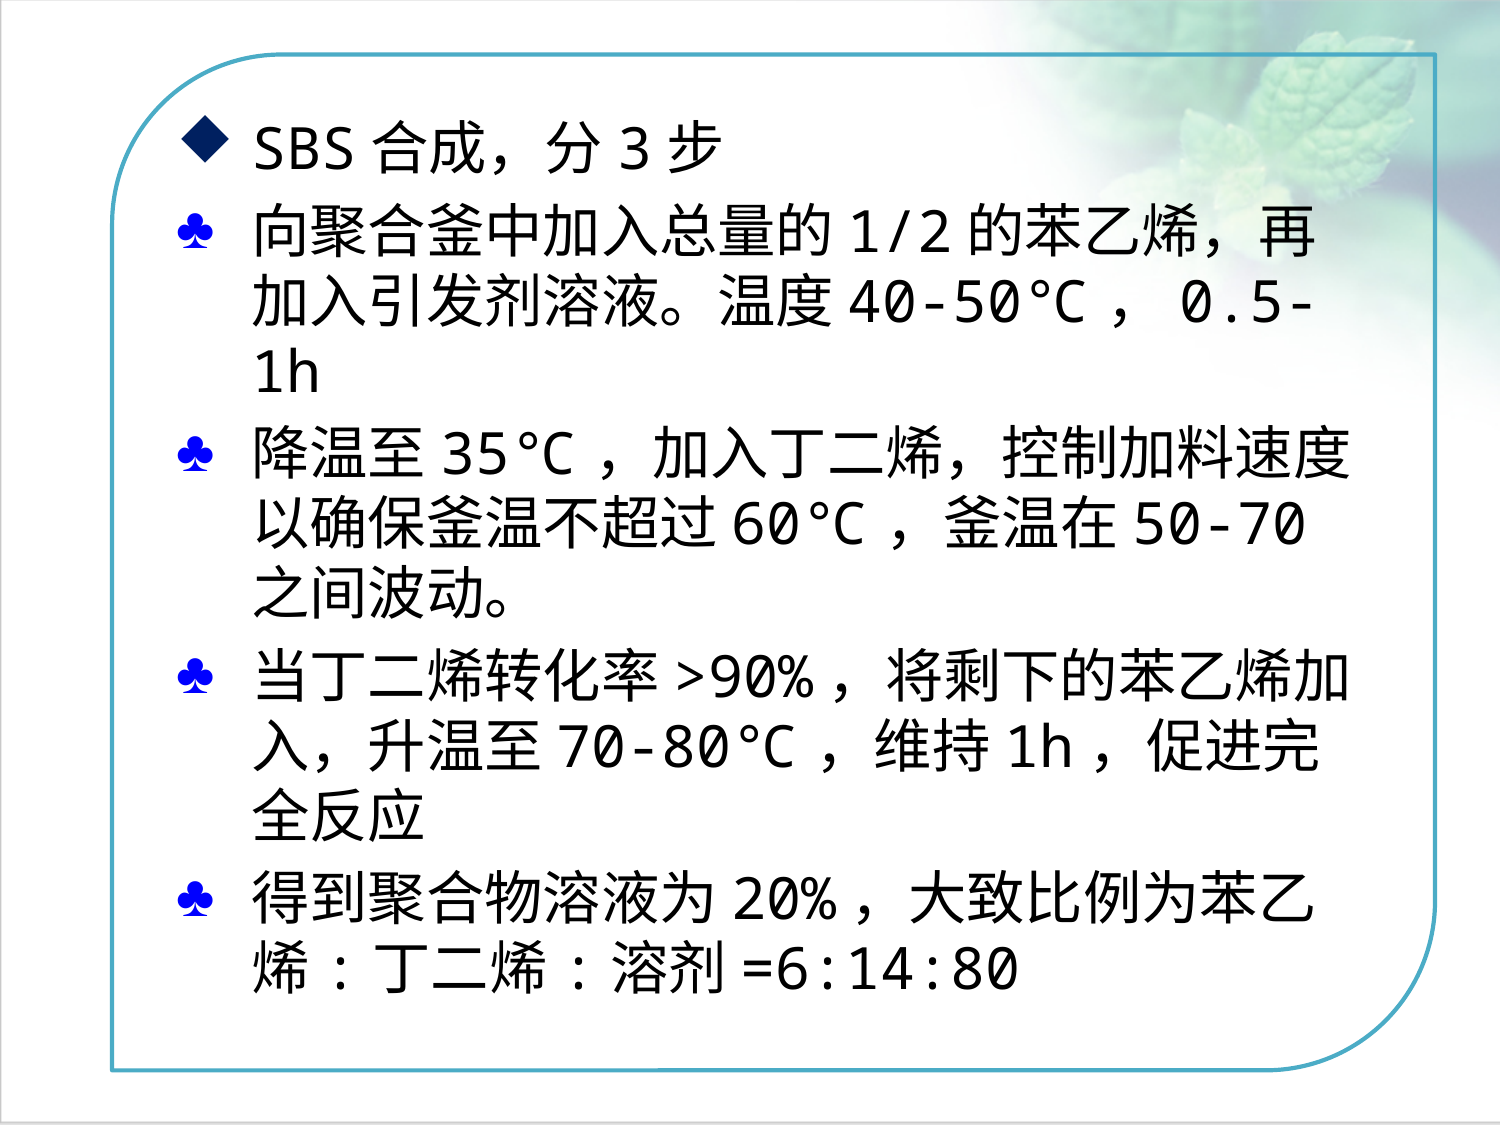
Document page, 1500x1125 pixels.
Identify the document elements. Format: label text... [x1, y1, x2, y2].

picture [0, 0, 1500, 1125]
text_box SBS合成，分3步 向聚合釜中加入总量的1/2的苯乙烯，再加入引发剂溶液。温度40-50℃，0.5-1h 降温至35℃，加入丁二烯，控制加料速度以确保釜温不超过60℃，釜温在50-70之间波动。 当丁二烯转化率>90%，将剩下的苯乙烯加入，升温至70-80℃，维持1h，促进完全反应 得到聚合物溶液为20%，大致比例为苯乙烯:丁二烯:溶剂=6:14:80 [109, 52, 1438, 1073]
